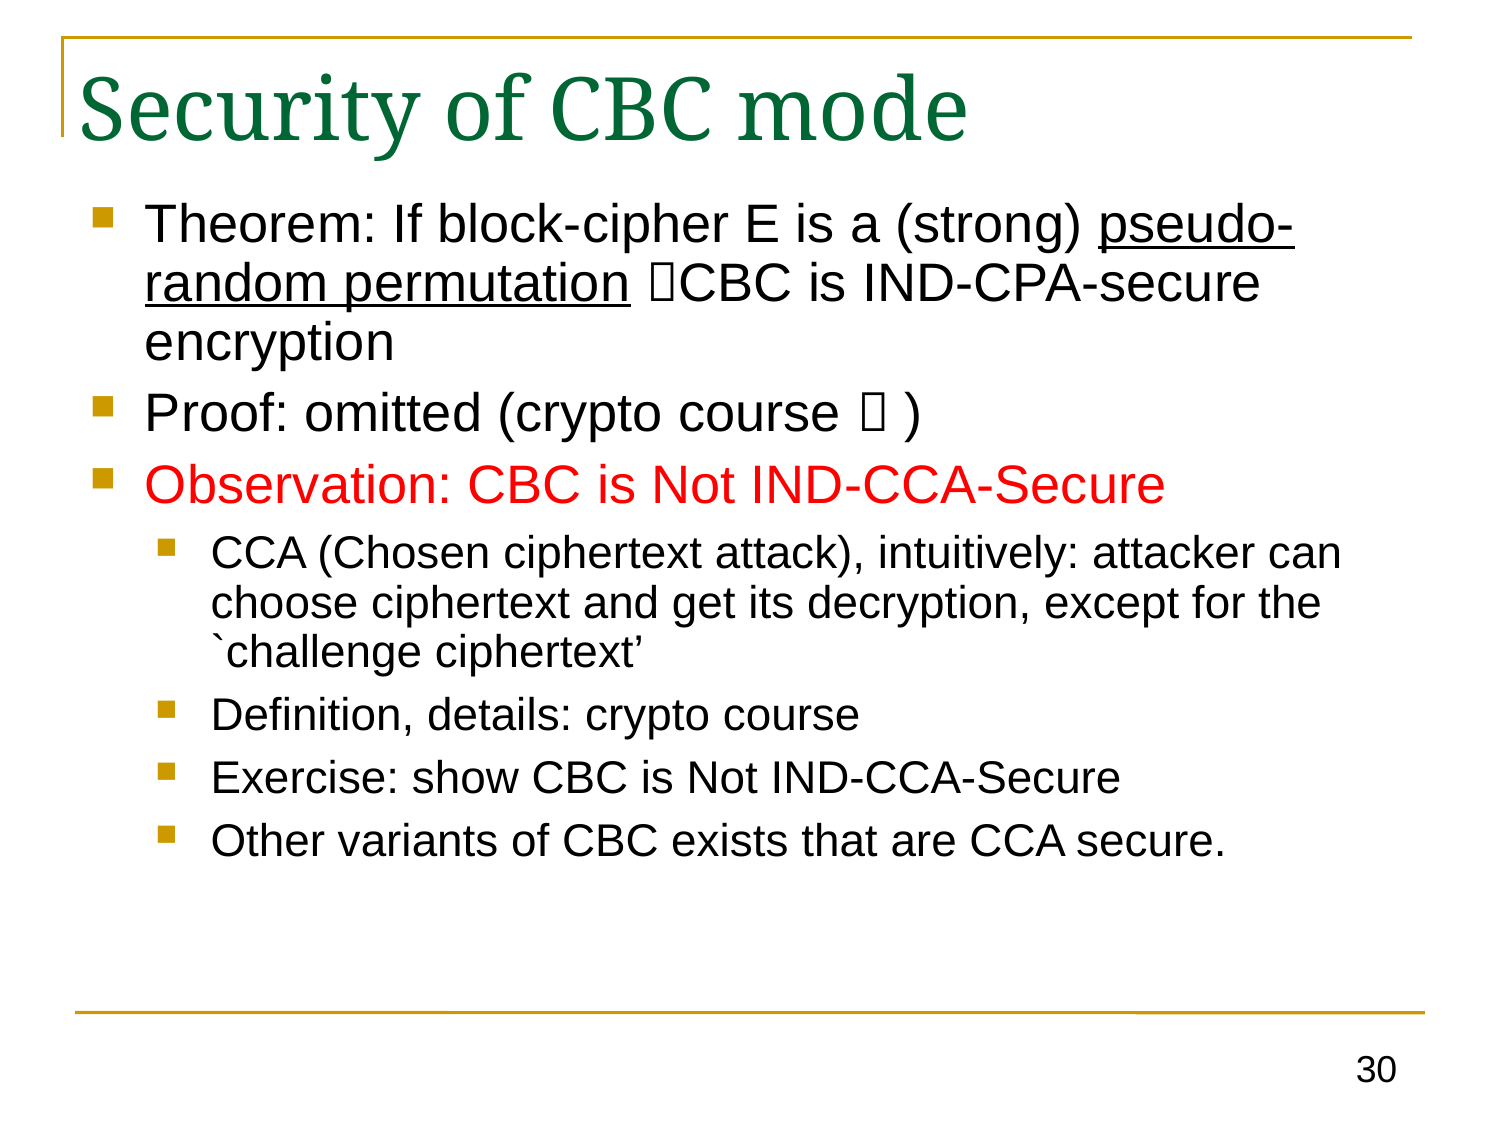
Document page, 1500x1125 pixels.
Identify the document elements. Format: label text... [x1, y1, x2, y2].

title Security of CBC mode [63, 45, 1425, 174]
list Theorem: If block-cipher E is a (strong) pseudo-random permutation CBC is IND-CPA-secure encryption Proof: omitted (crypto course  ) Observation: CBC is Not IND-CCA-Secure CCA (Chosen ciphertext attack), intuitively: attacker can choose ciphertext and get its decryption, except for the `challenge ciphertext’ Definition, details: crypto course Exercise: show CBC is Not IND-CCA-Secure Other variants of CBC exists that are CCA secure. [75, 188, 1447, 1006]
slide_number 30 [1341, 1023, 1424, 1098]
